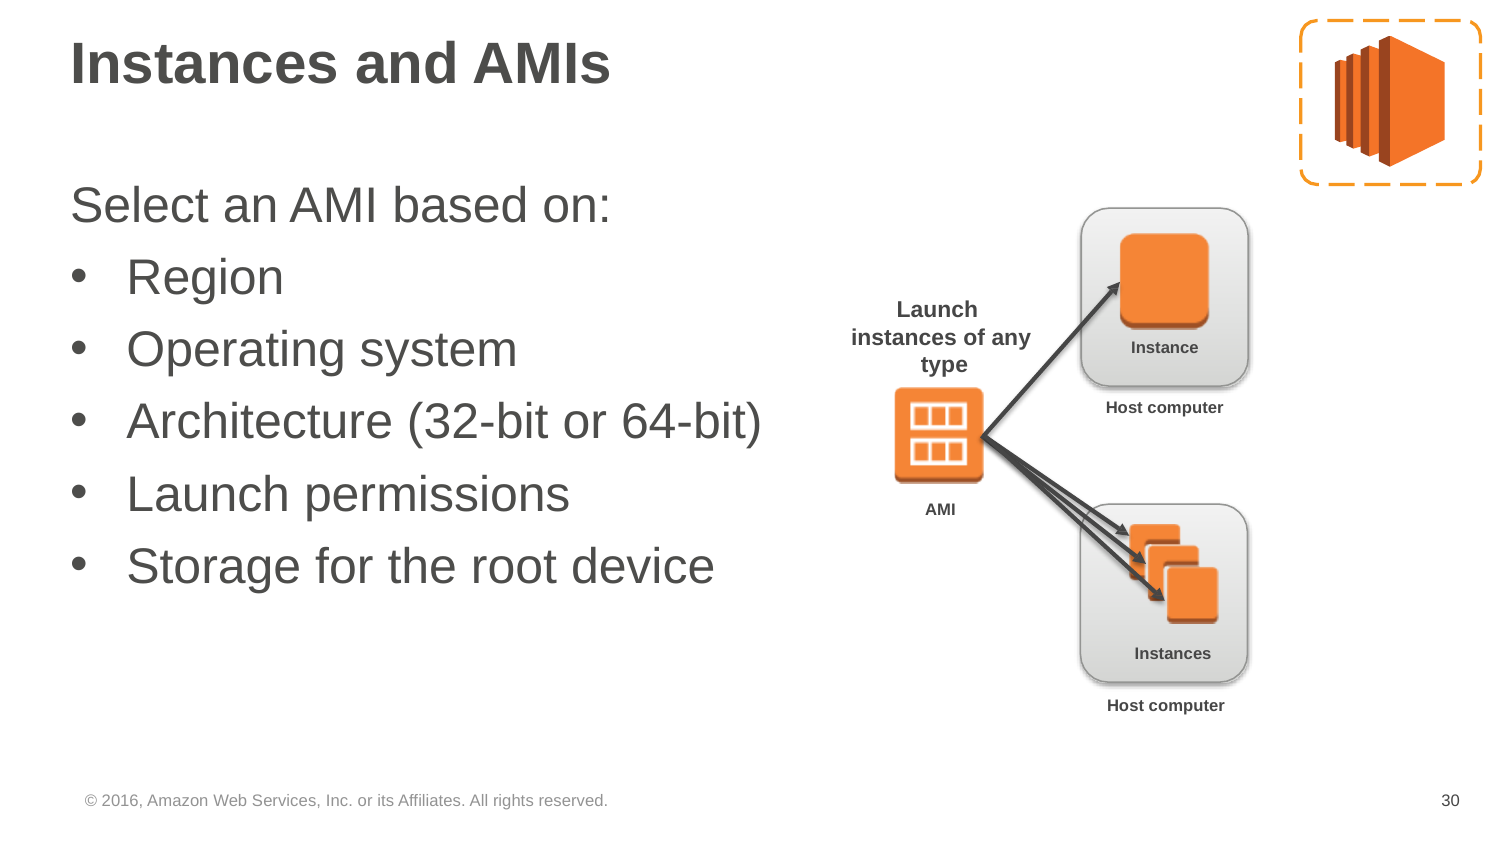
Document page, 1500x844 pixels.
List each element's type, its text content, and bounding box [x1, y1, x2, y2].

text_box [1300, 20, 1481, 185]
footer © 2016, Amazon Web Services, Inc. or its Affiliates. All rights reserved. [82, 789, 613, 844]
slide_number ‹#› [1426, 789, 1467, 844]
text_box Launch instances of any type [848, 292, 889, 377]
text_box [1073, 632, 1254, 692]
title Instances and AMIs [68, 22, 616, 166]
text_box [972, 233, 1210, 625]
text_box Select an AMI based on: [68, 170, 615, 230]
text_box Instances Host computer [1104, 700, 1228, 716]
text_box Region Operating system Architecture (32-bit or 64-bit) Launch permissions Storage for the root device [68, 230, 765, 593]
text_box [894, 205, 1255, 625]
